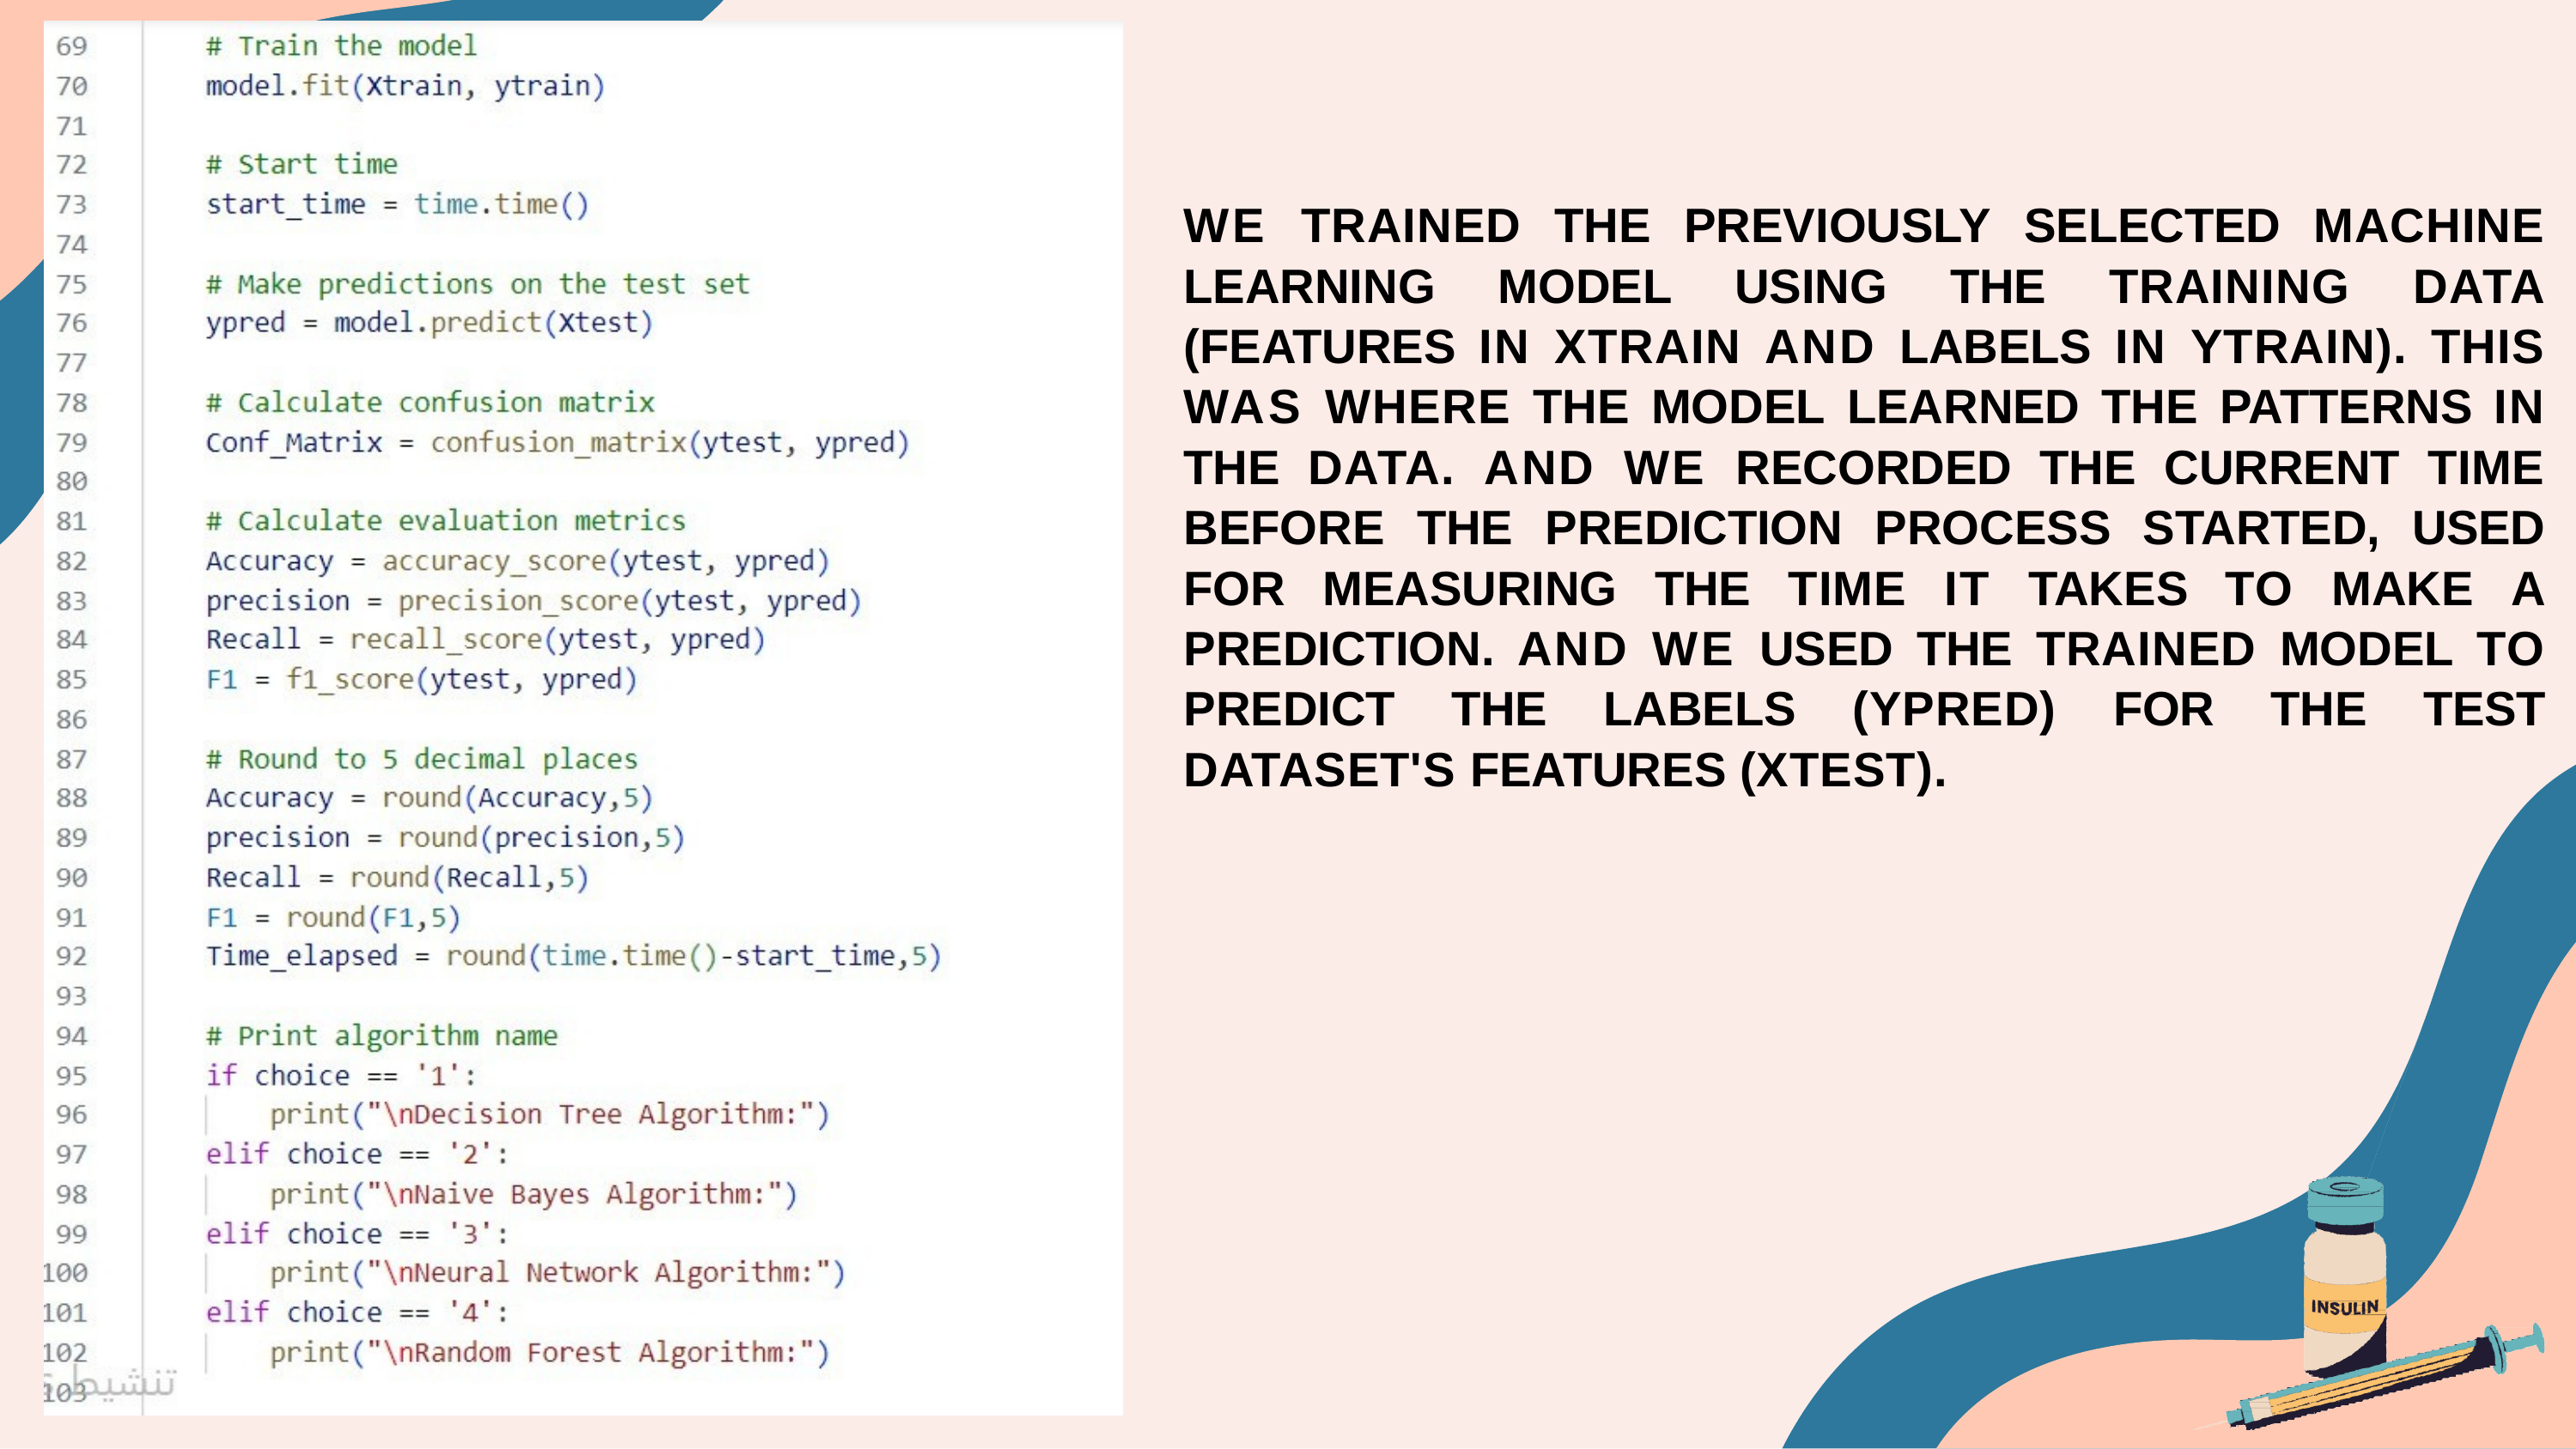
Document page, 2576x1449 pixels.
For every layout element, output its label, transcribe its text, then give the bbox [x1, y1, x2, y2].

picture [2193, 1176, 2545, 1430]
text_box [0, 0, 2576, 1449]
picture [44, 21, 1123, 1416]
text_box WE TRAINED THE PREVIOUSLY SELECTED MACHINE LEARNING MODEL USING THE TRAINING DATA (FEATURES IN XTRAIN AND LABELS IN YTRAIN). THIS WAS WHERE THE MODEL LEARNED THE PATTERNS IN THE DATA. AND WE RECORDED THE CURRENT TIME BEFORE THE PREDICTION PROCESS STARTED, USED FOR MEASURING THE TIME IT TAKES TO MAKE A PREDICTION. AND WE USED THE TRAINED MODEL TO PREDICT THE LABELS (YPRED) FOR THE TEST DATASET'S FEATURES (XTEST). [1182, 191, 2546, 797]
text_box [1782, 764, 2576, 1449]
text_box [0, 0, 725, 545]
